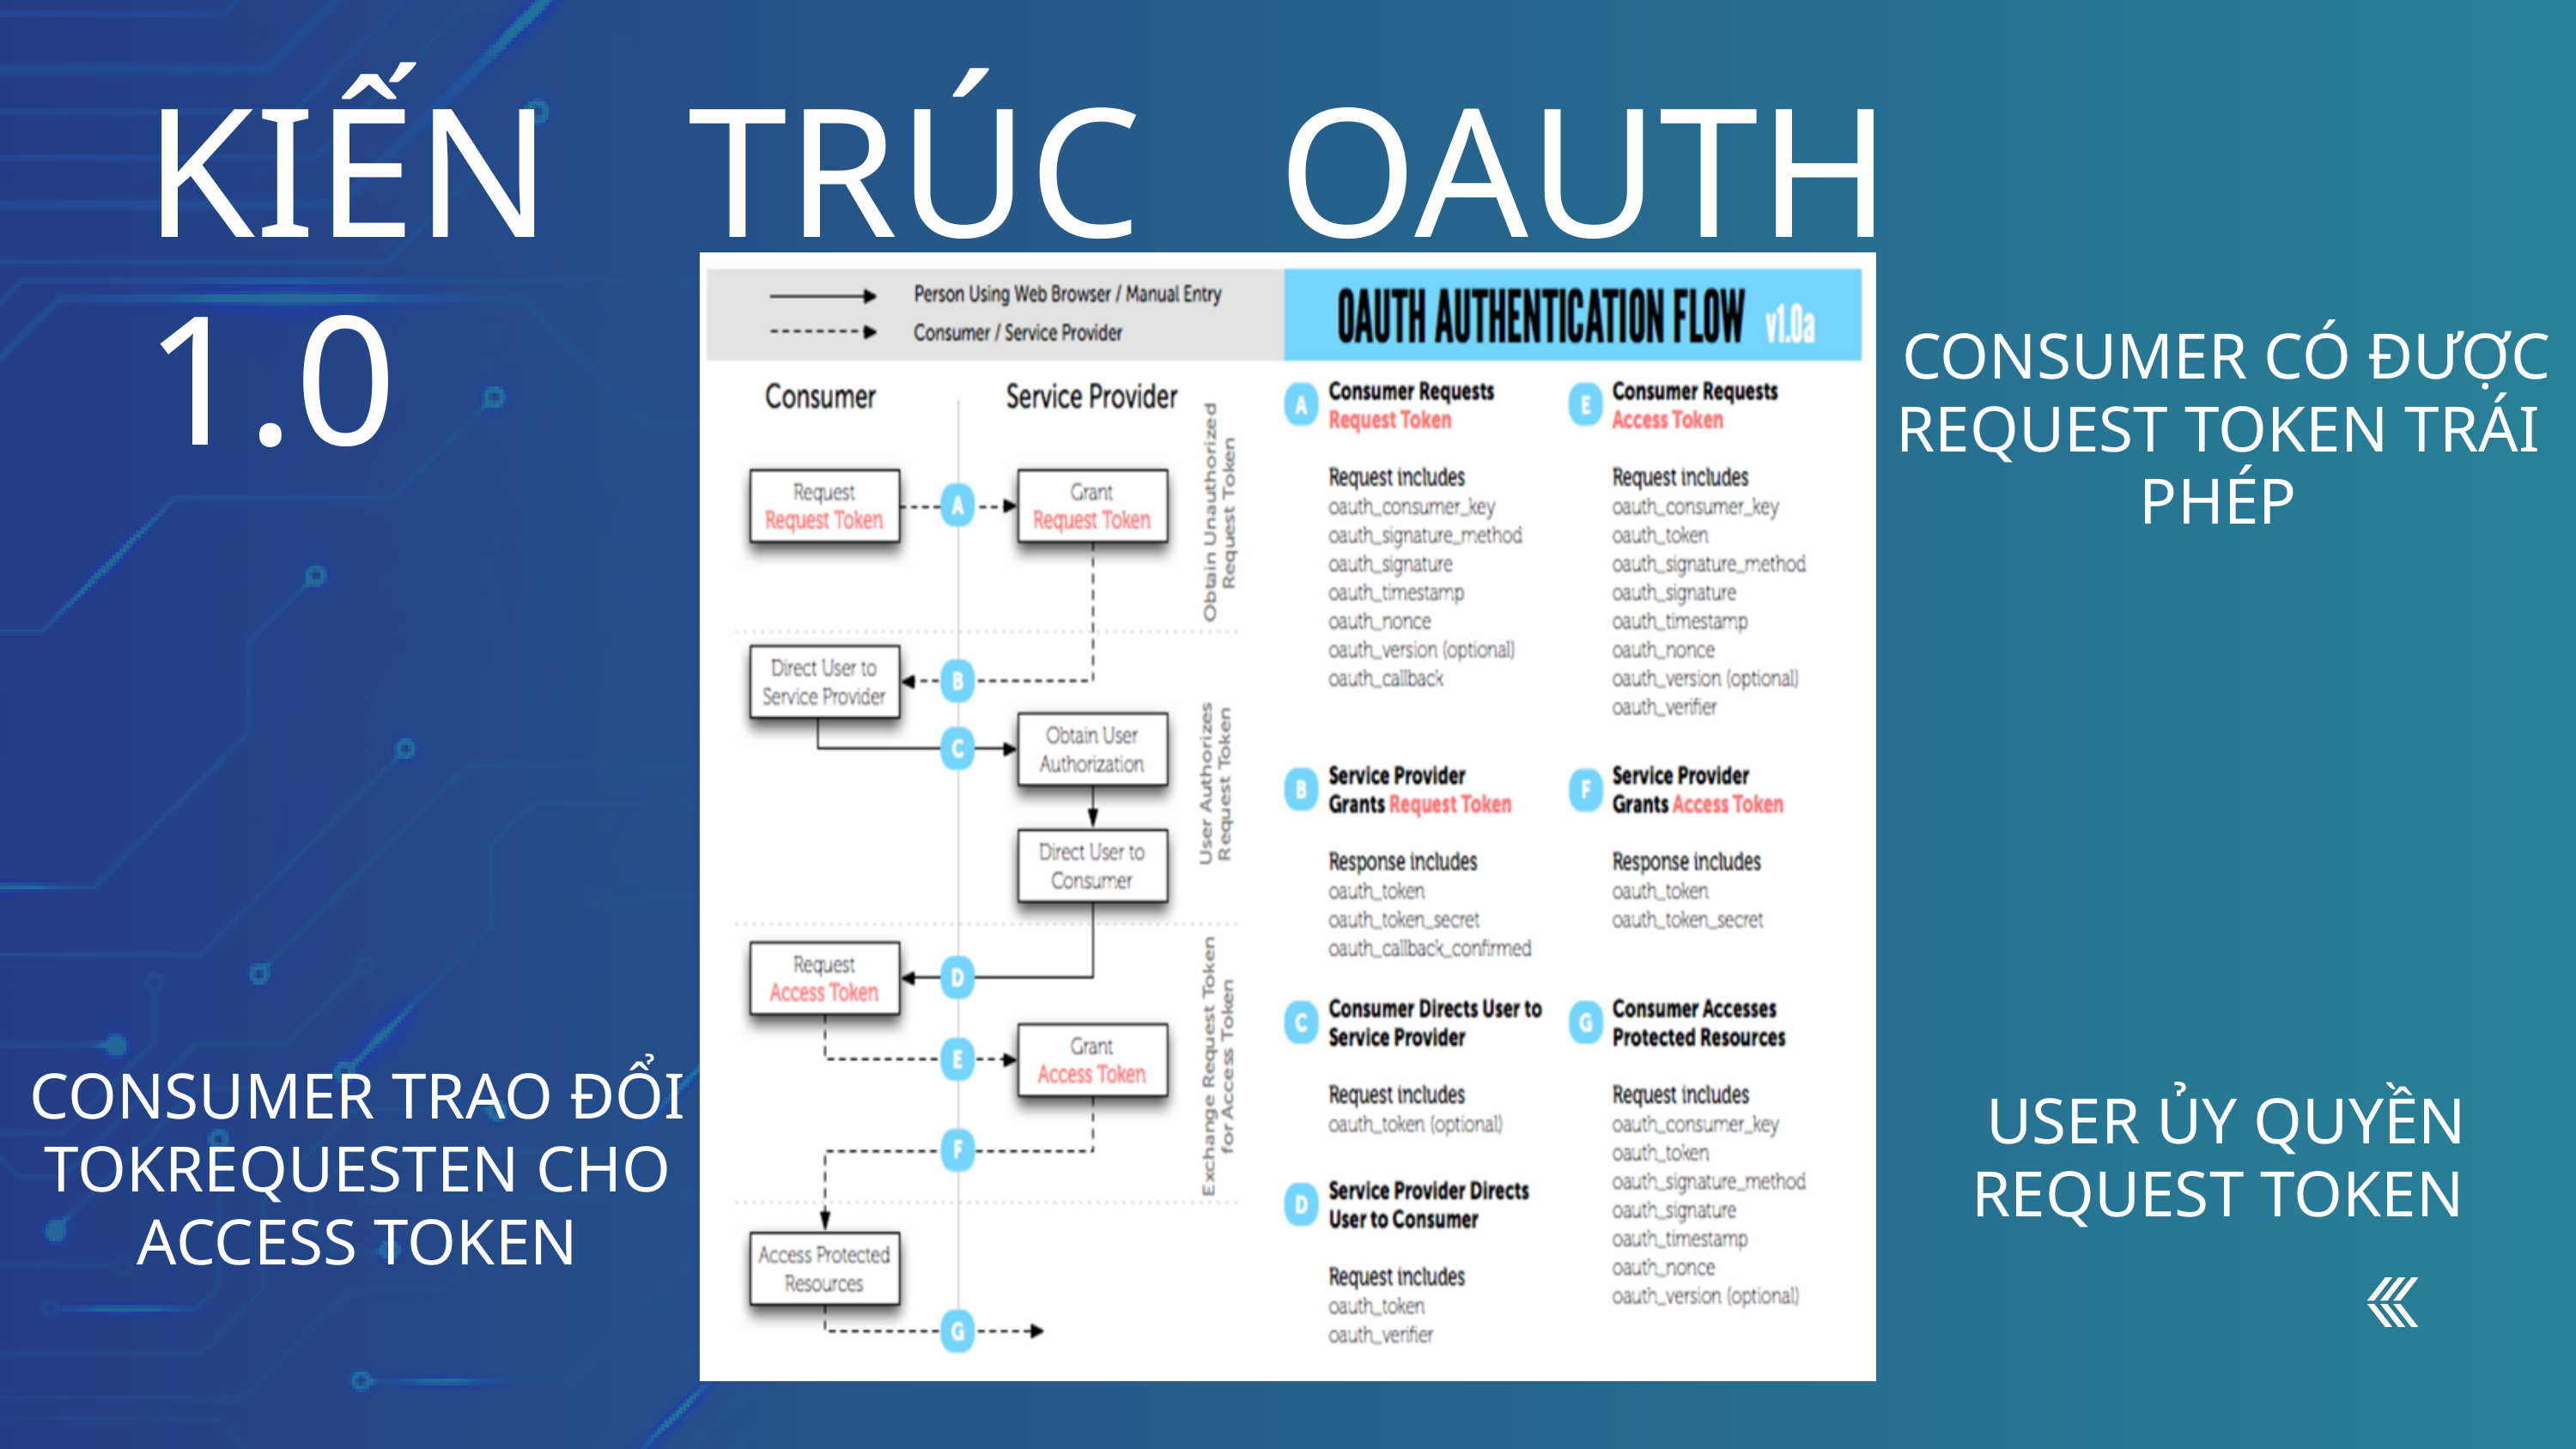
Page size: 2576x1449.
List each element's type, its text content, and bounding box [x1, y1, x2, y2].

text_box USER ỦY QUYỀN REQUEST TOKEN [1876, 1083, 2561, 1302]
text_box CONSUMER TRAO ĐỔI TOKREQUESTEN CHO ACCESS TOKEN [15, 1059, 699, 1277]
text_box KIẾN TRÚC OAUTH 1.0 [144, 65, 1892, 482]
text_box [2366, 1302, 2419, 1327]
text_box [699, 482, 1876, 1381]
text_box [0, 0, 774, 1449]
text_box CONSUMER CÓ ĐƯỢC REQUEST TOKEN TRÁI PHÉP [1876, 318, 2561, 537]
